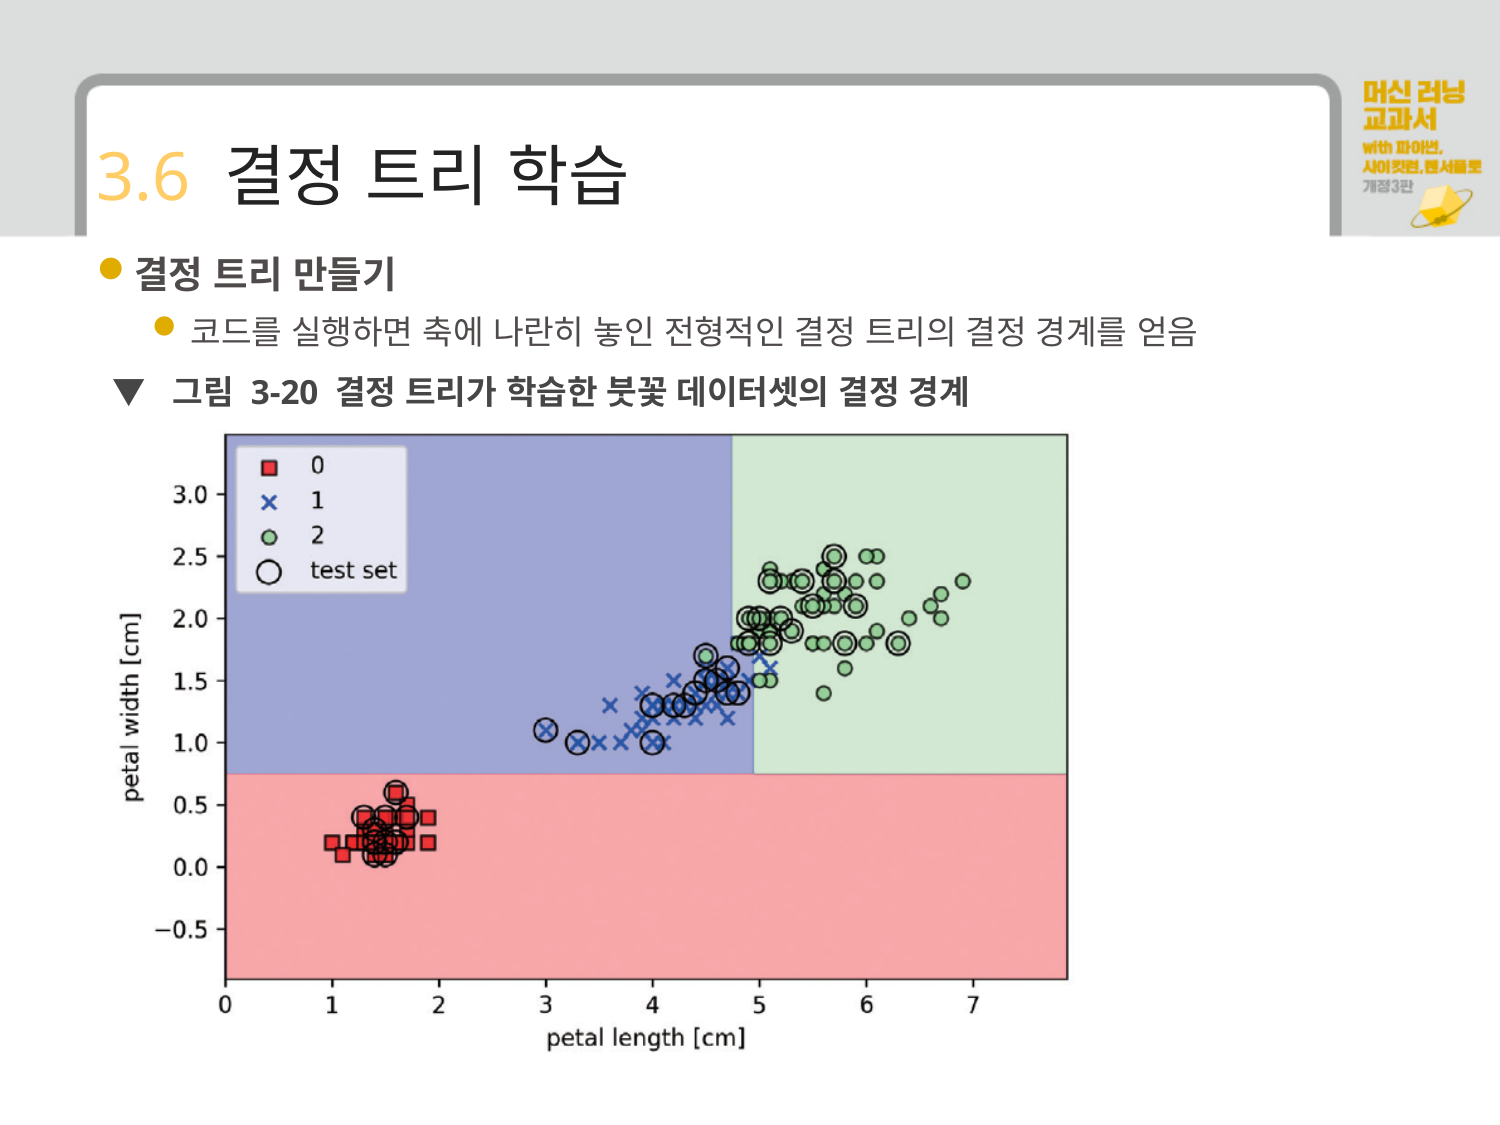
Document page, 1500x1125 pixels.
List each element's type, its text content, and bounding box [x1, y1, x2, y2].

picture [0, 0, 1500, 1125]
title 3.6 결정 트리 학습 [81, 90, 1412, 222]
list 결정 트리 만들기 코드를 실행하면 축에 나란히 놓인 전형적인 결정 트리의 결정 경계를 얻음 [81, 239, 1440, 1054]
text_box ▼ 그림 3-20 결정 트리가 학습한 붓꽃 데이터셋의 결정 경계 [97, 364, 1424, 430]
